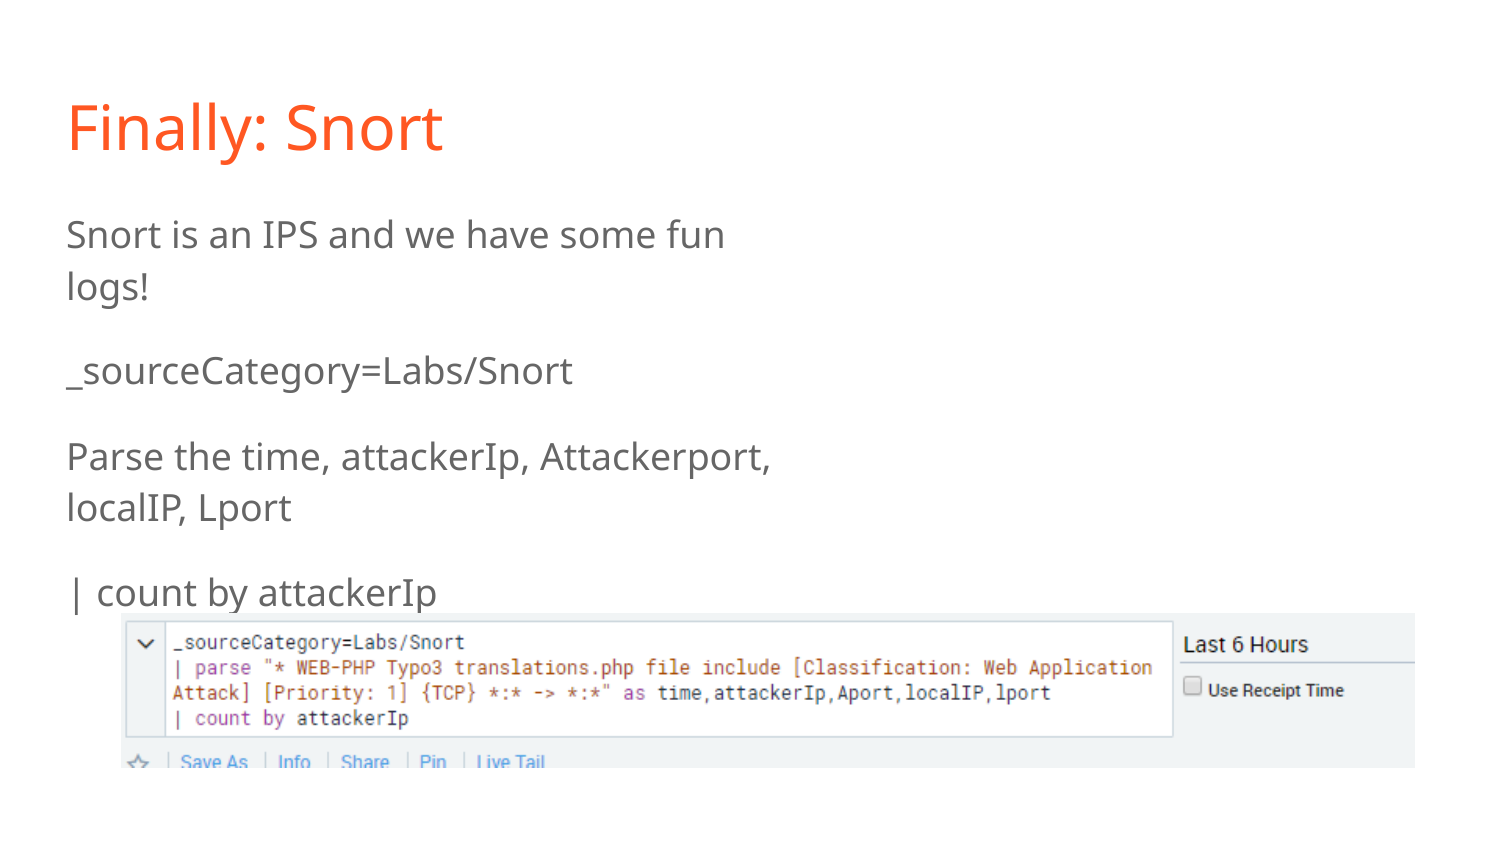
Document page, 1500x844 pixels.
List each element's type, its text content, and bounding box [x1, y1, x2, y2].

title Finally: Snort [51, 72, 1449, 167]
picture [121, 613, 1415, 768]
list Snort is an IPS and we have some fun logs! _sourceCategory=Labs/Snort Parse the time, attackerIp, Attackerport, localIP, Lport | count by attackerIp [51, 189, 794, 750]
